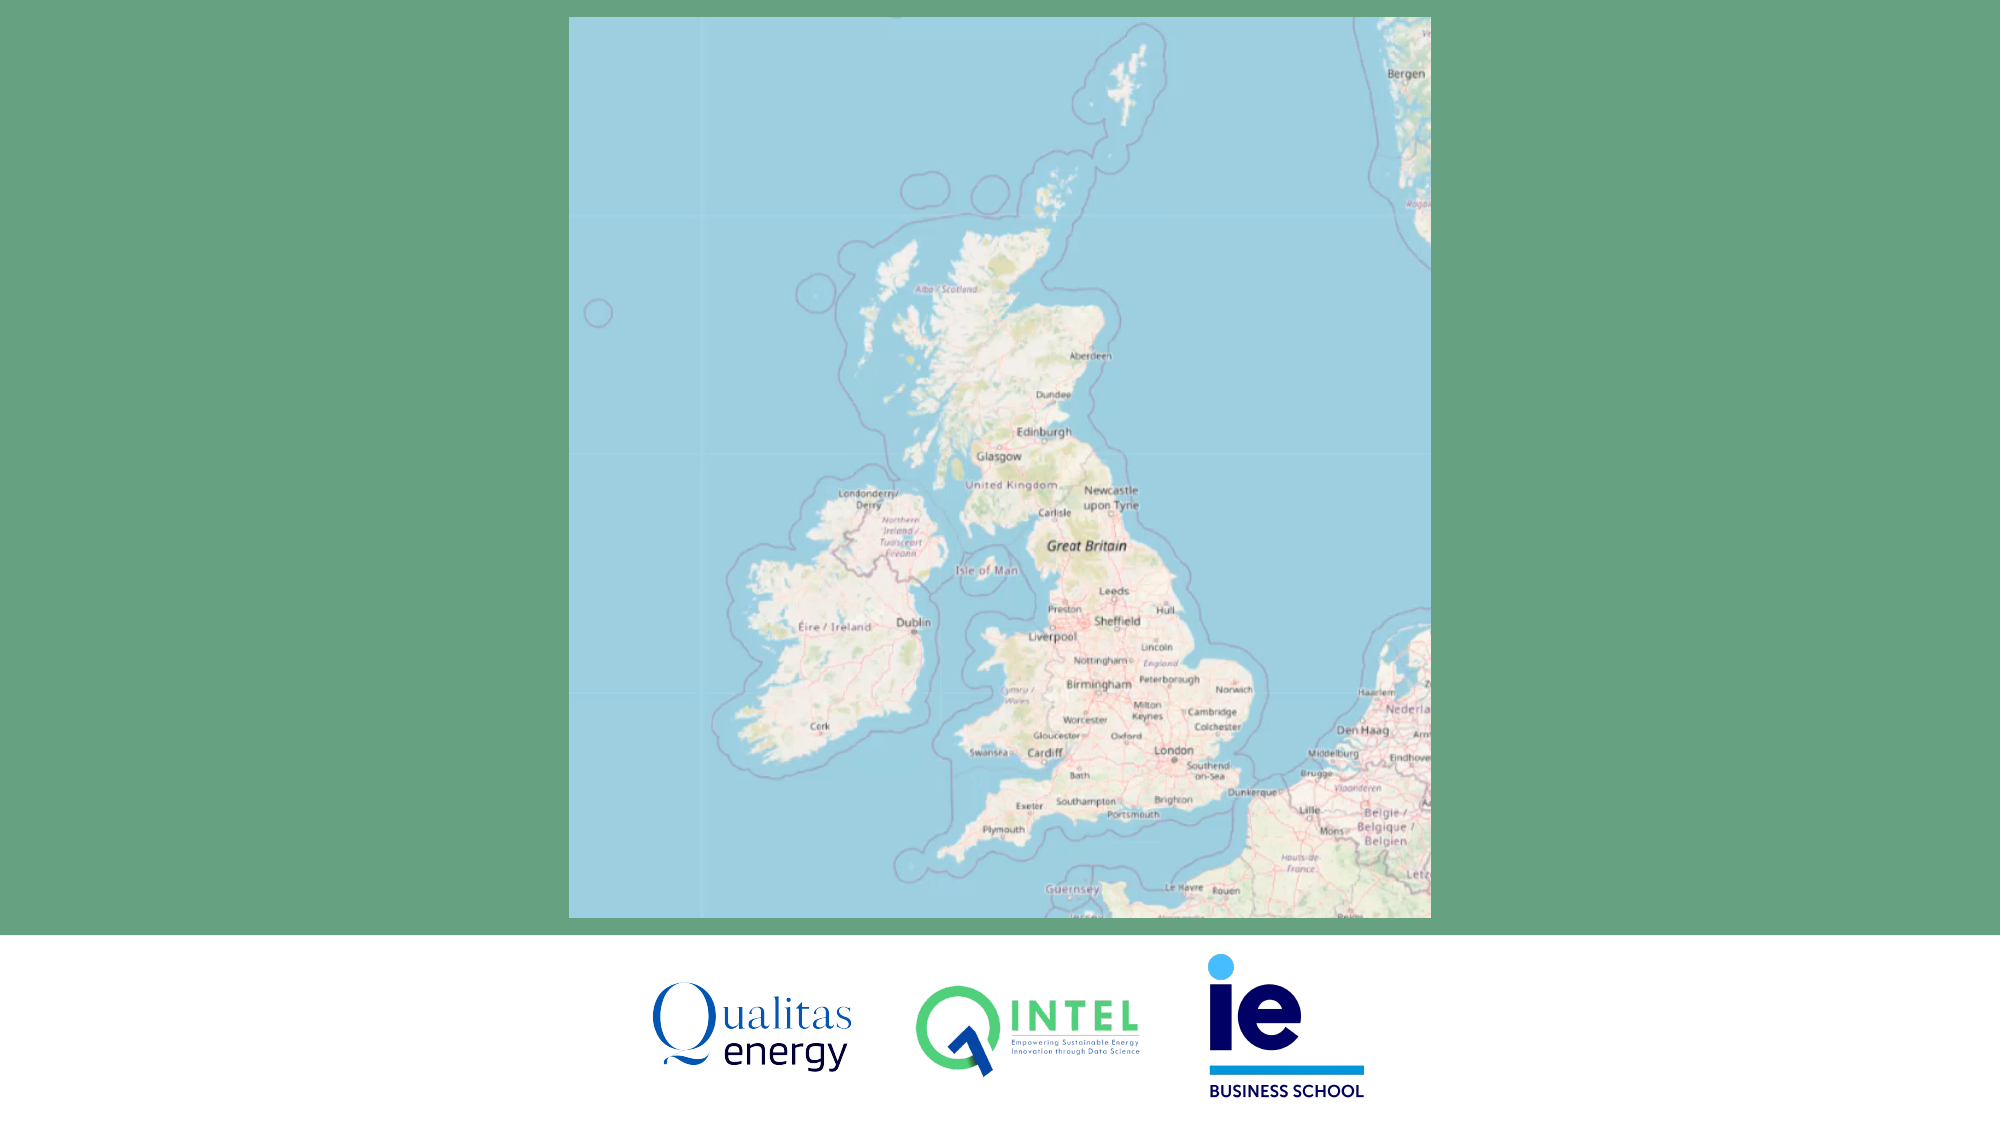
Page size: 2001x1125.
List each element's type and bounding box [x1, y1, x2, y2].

text_box [568, 16, 1432, 919]
text_box [0, 0, 2000, 936]
text_box [635, 954, 1365, 1100]
